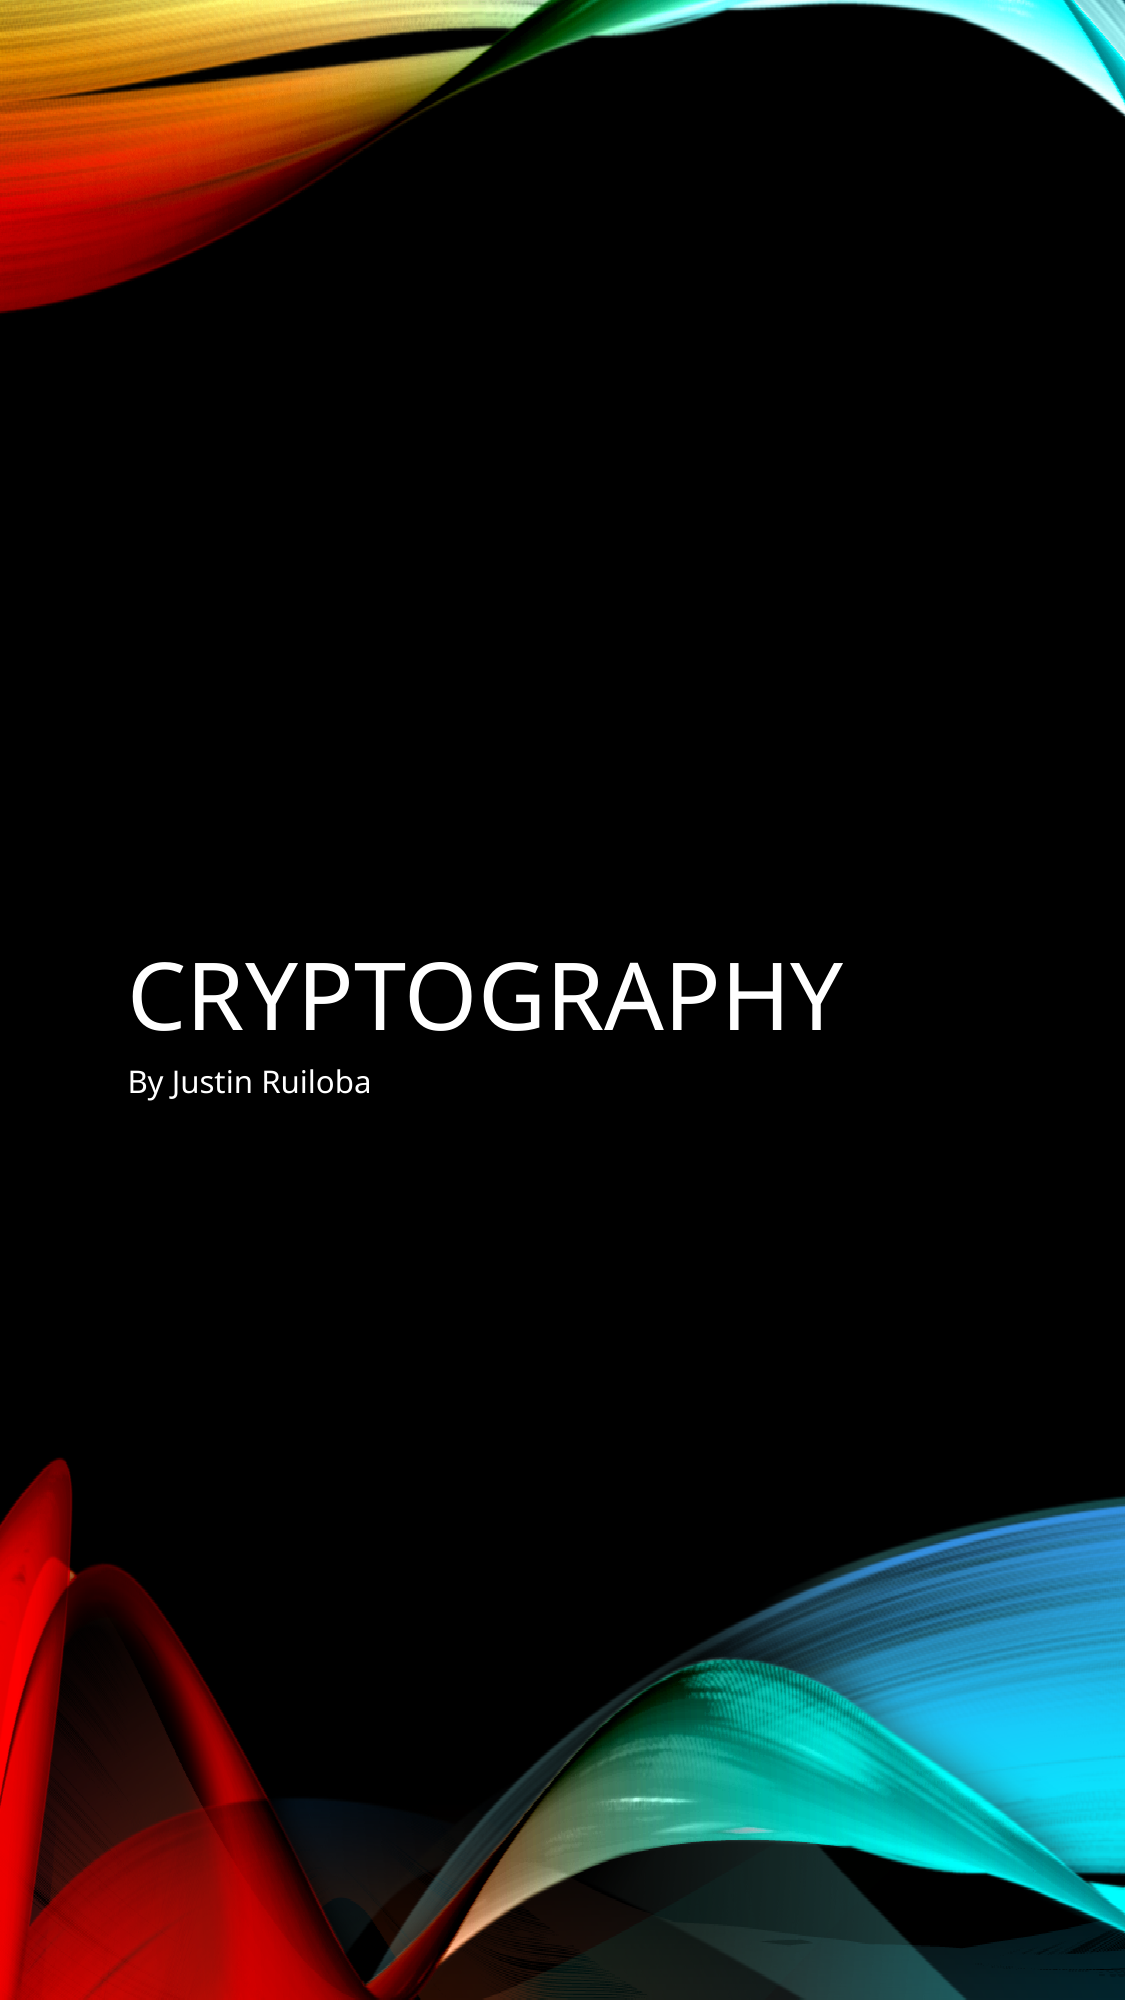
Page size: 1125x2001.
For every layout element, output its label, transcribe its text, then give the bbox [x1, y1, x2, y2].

picture [0, 0, 1125, 316]
title Cryptography [112, 525, 1013, 1059]
subtitle By Justin Ruiloba [112, 1059, 1013, 1260]
picture [0, 1456, 1125, 2000]
